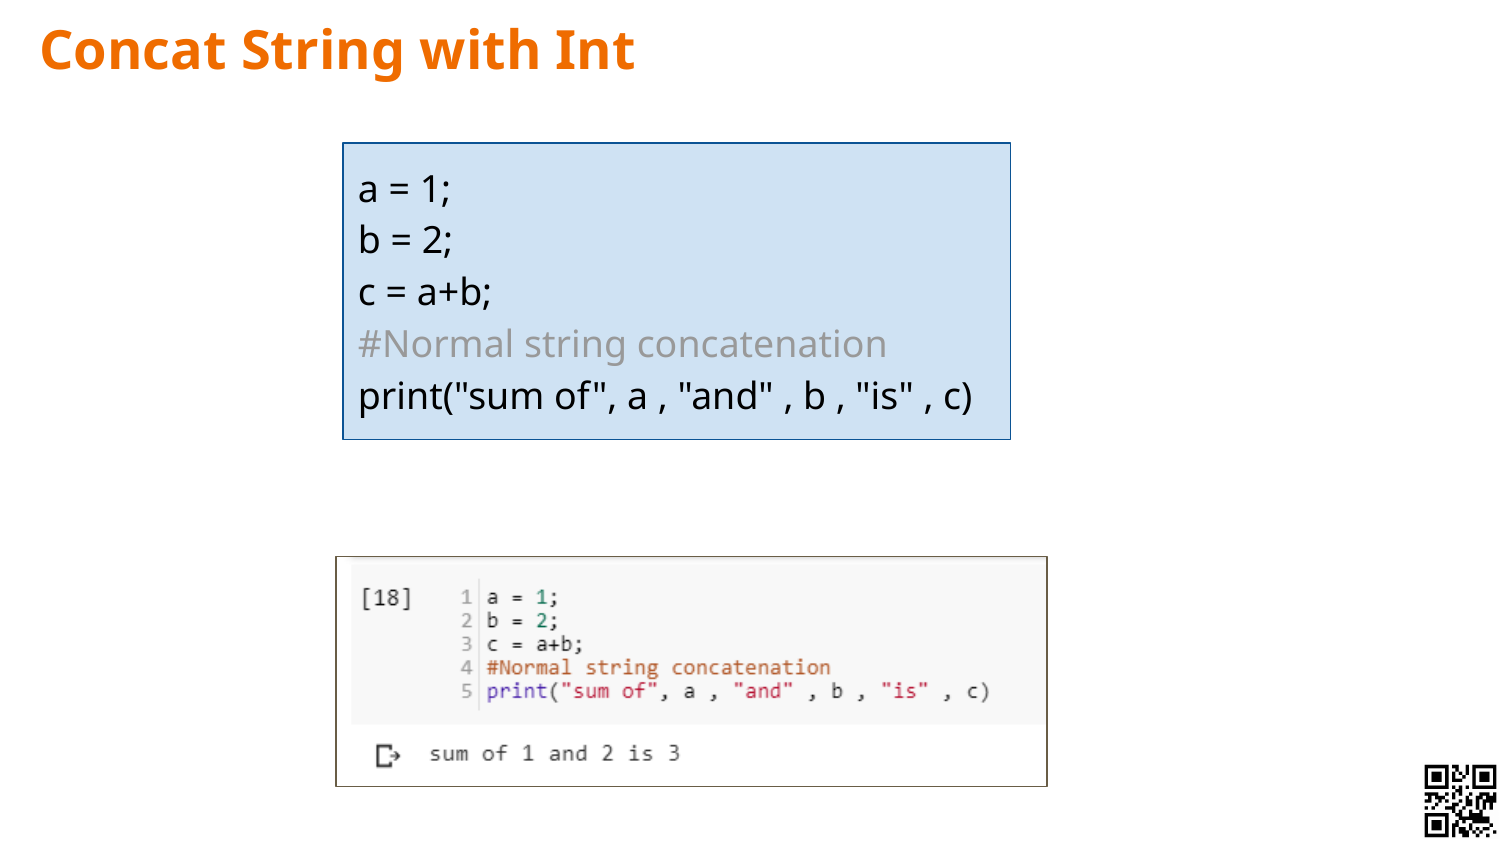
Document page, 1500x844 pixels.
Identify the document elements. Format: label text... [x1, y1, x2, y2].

picture [1421, 762, 1500, 839]
title Concat String with Int [24, 0, 1422, 86]
text_box a = 1; b = 2; c = a+b; #Normal string concatenation print("sum of", a , "and" , b , "is" , c) [342, 142, 1011, 440]
picture [336, 557, 1047, 786]
